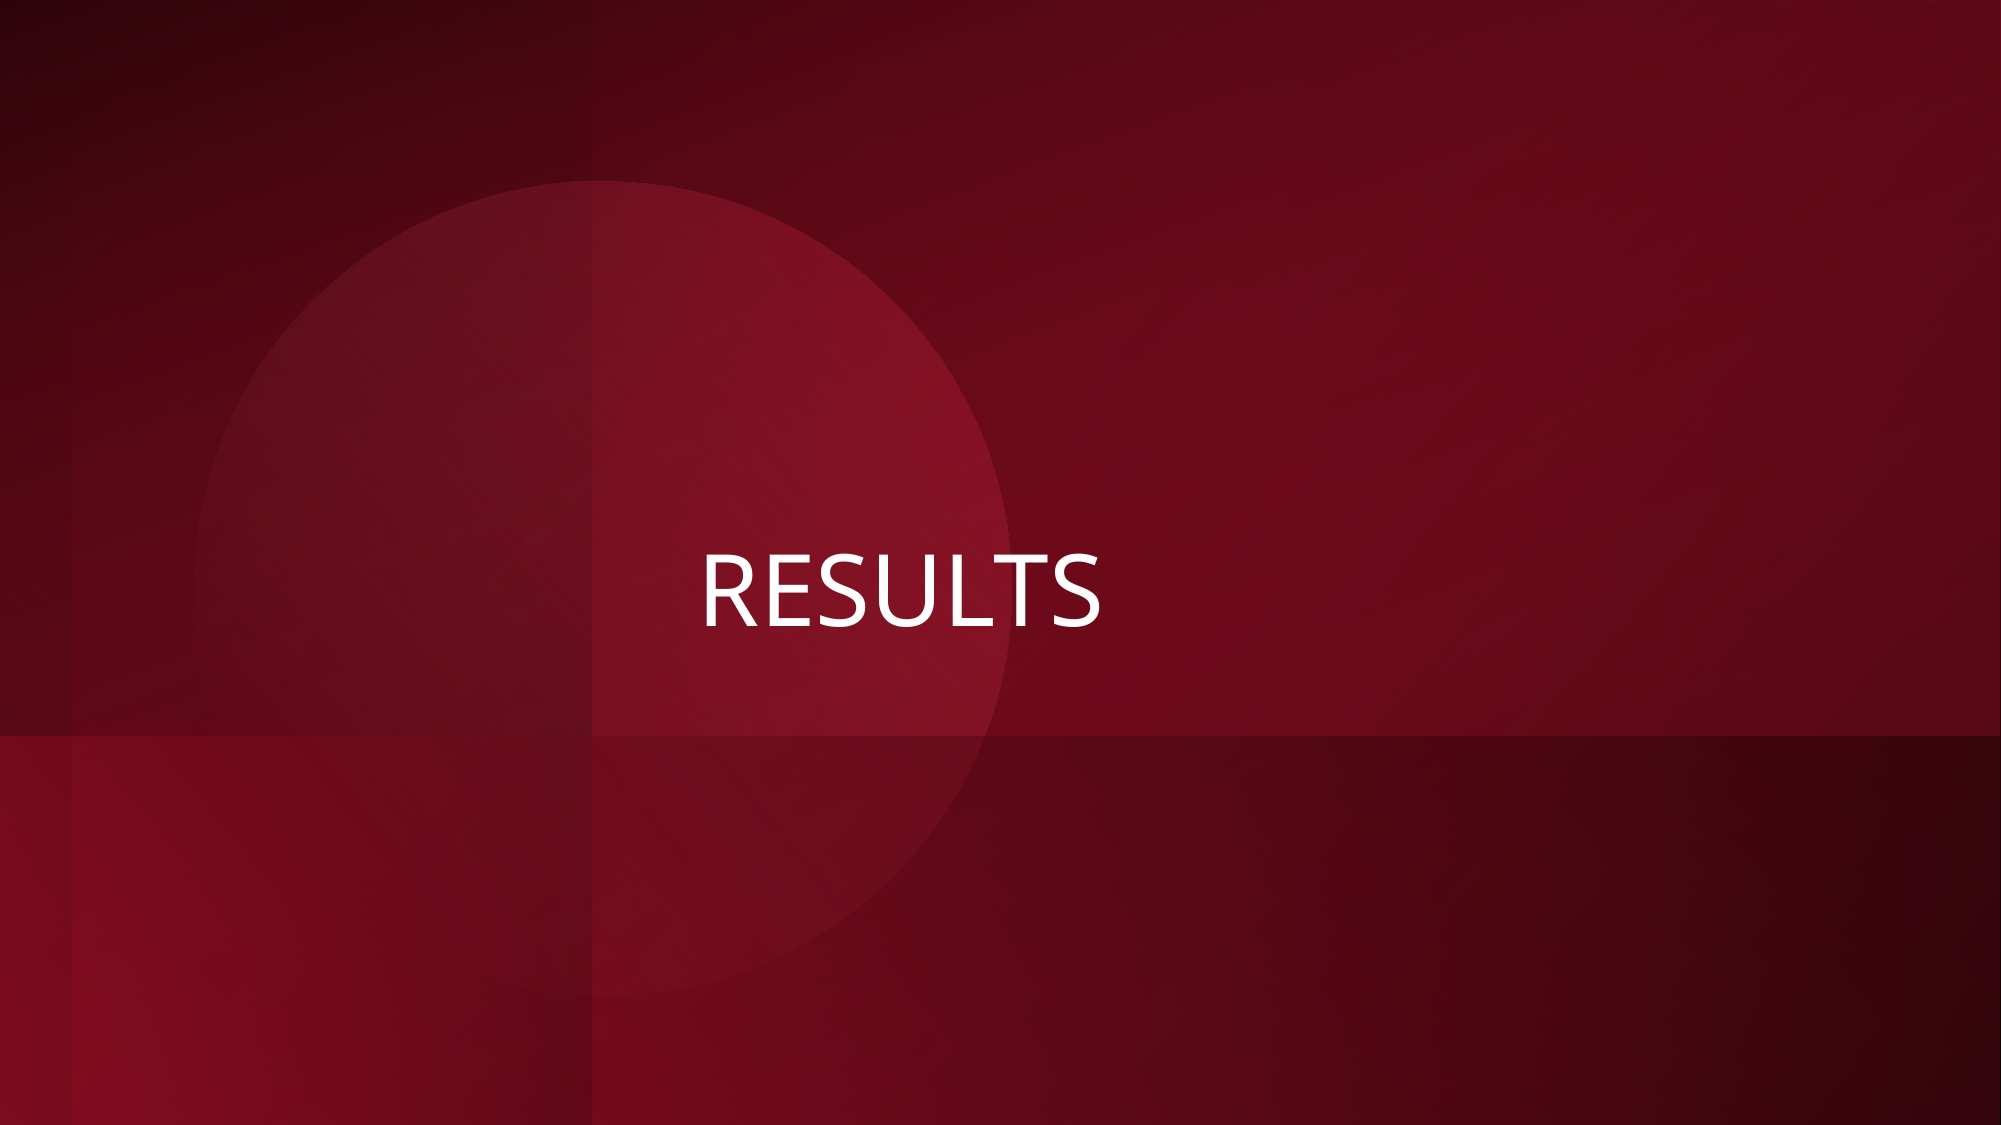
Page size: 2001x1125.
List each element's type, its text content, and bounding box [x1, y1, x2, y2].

title RESULTS [682, 134, 1785, 656]
text_box [0, 0, 592, 736]
text_box [0, 736, 2000, 1125]
text_box [192, 179, 1007, 736]
text_box [592, 0, 2000, 736]
